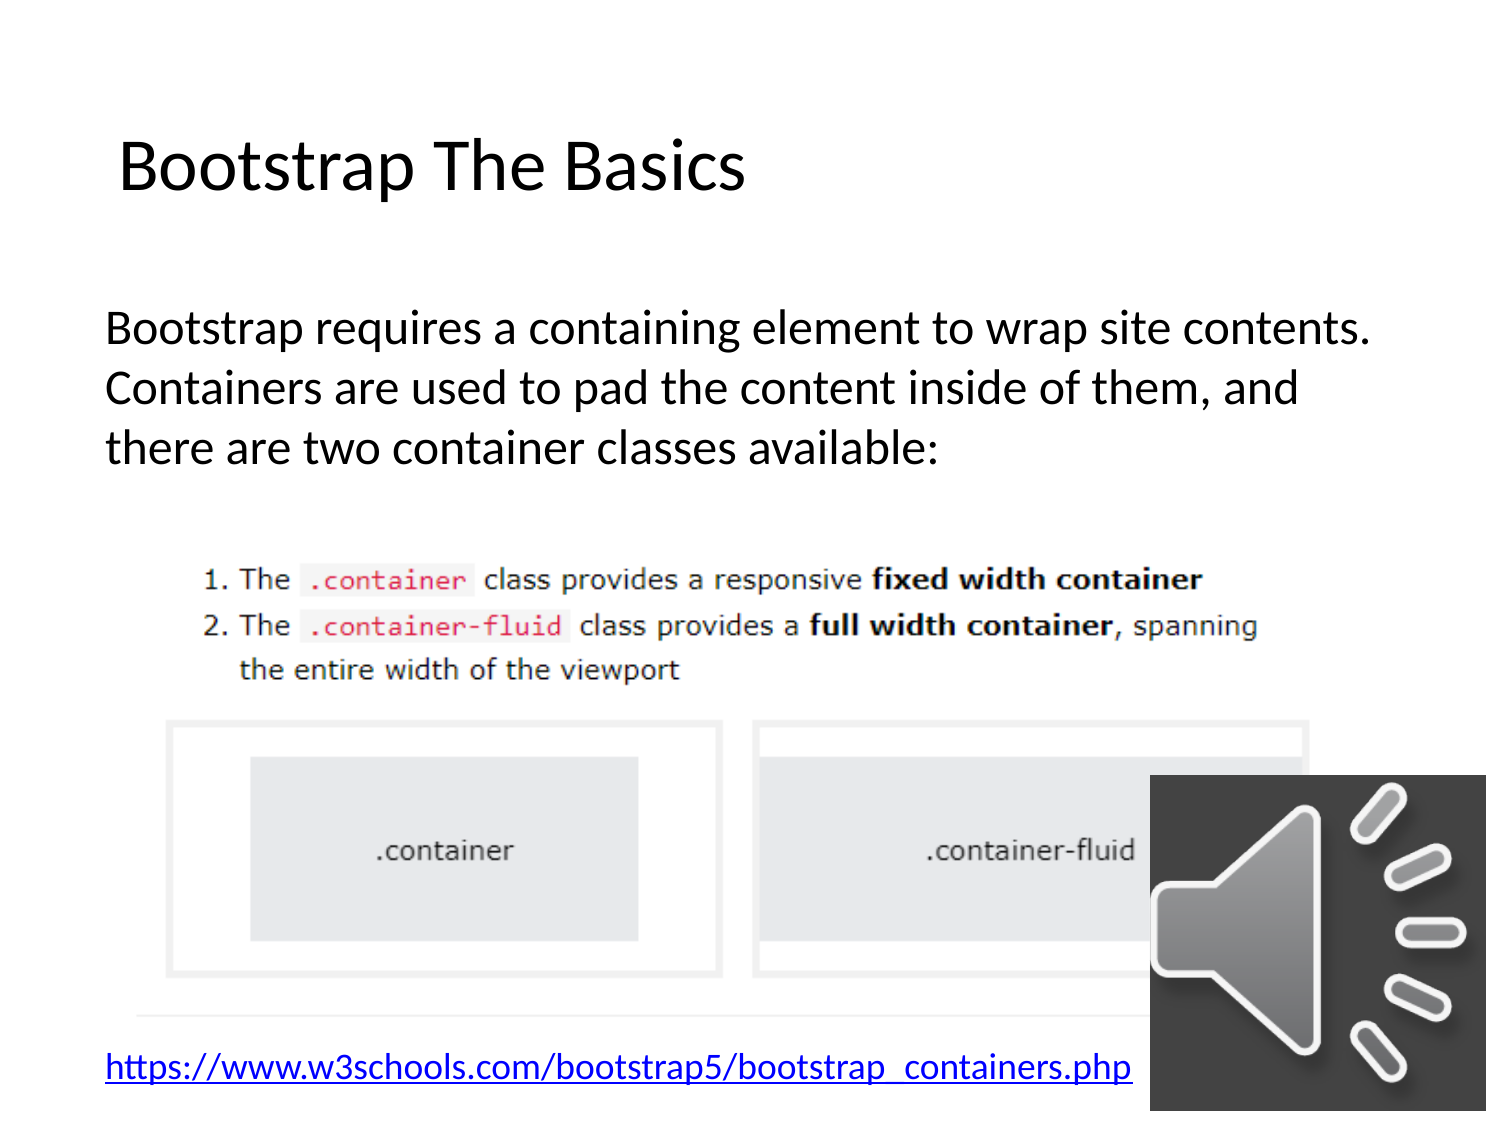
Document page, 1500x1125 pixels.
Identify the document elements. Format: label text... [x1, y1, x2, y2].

text_box https://www.w3schools.com/bootstrap5/bootstrap_containers.php [90, 1034, 1410, 1125]
text_box Bootstrap The Basics [118, 109, 825, 206]
picture [134, 549, 1487, 1112]
text_box Bootstrap requires a containing element to wrap site contents. Containers are used to pad the content inside of them, and there are two container classes available: [90, 287, 1410, 603]
